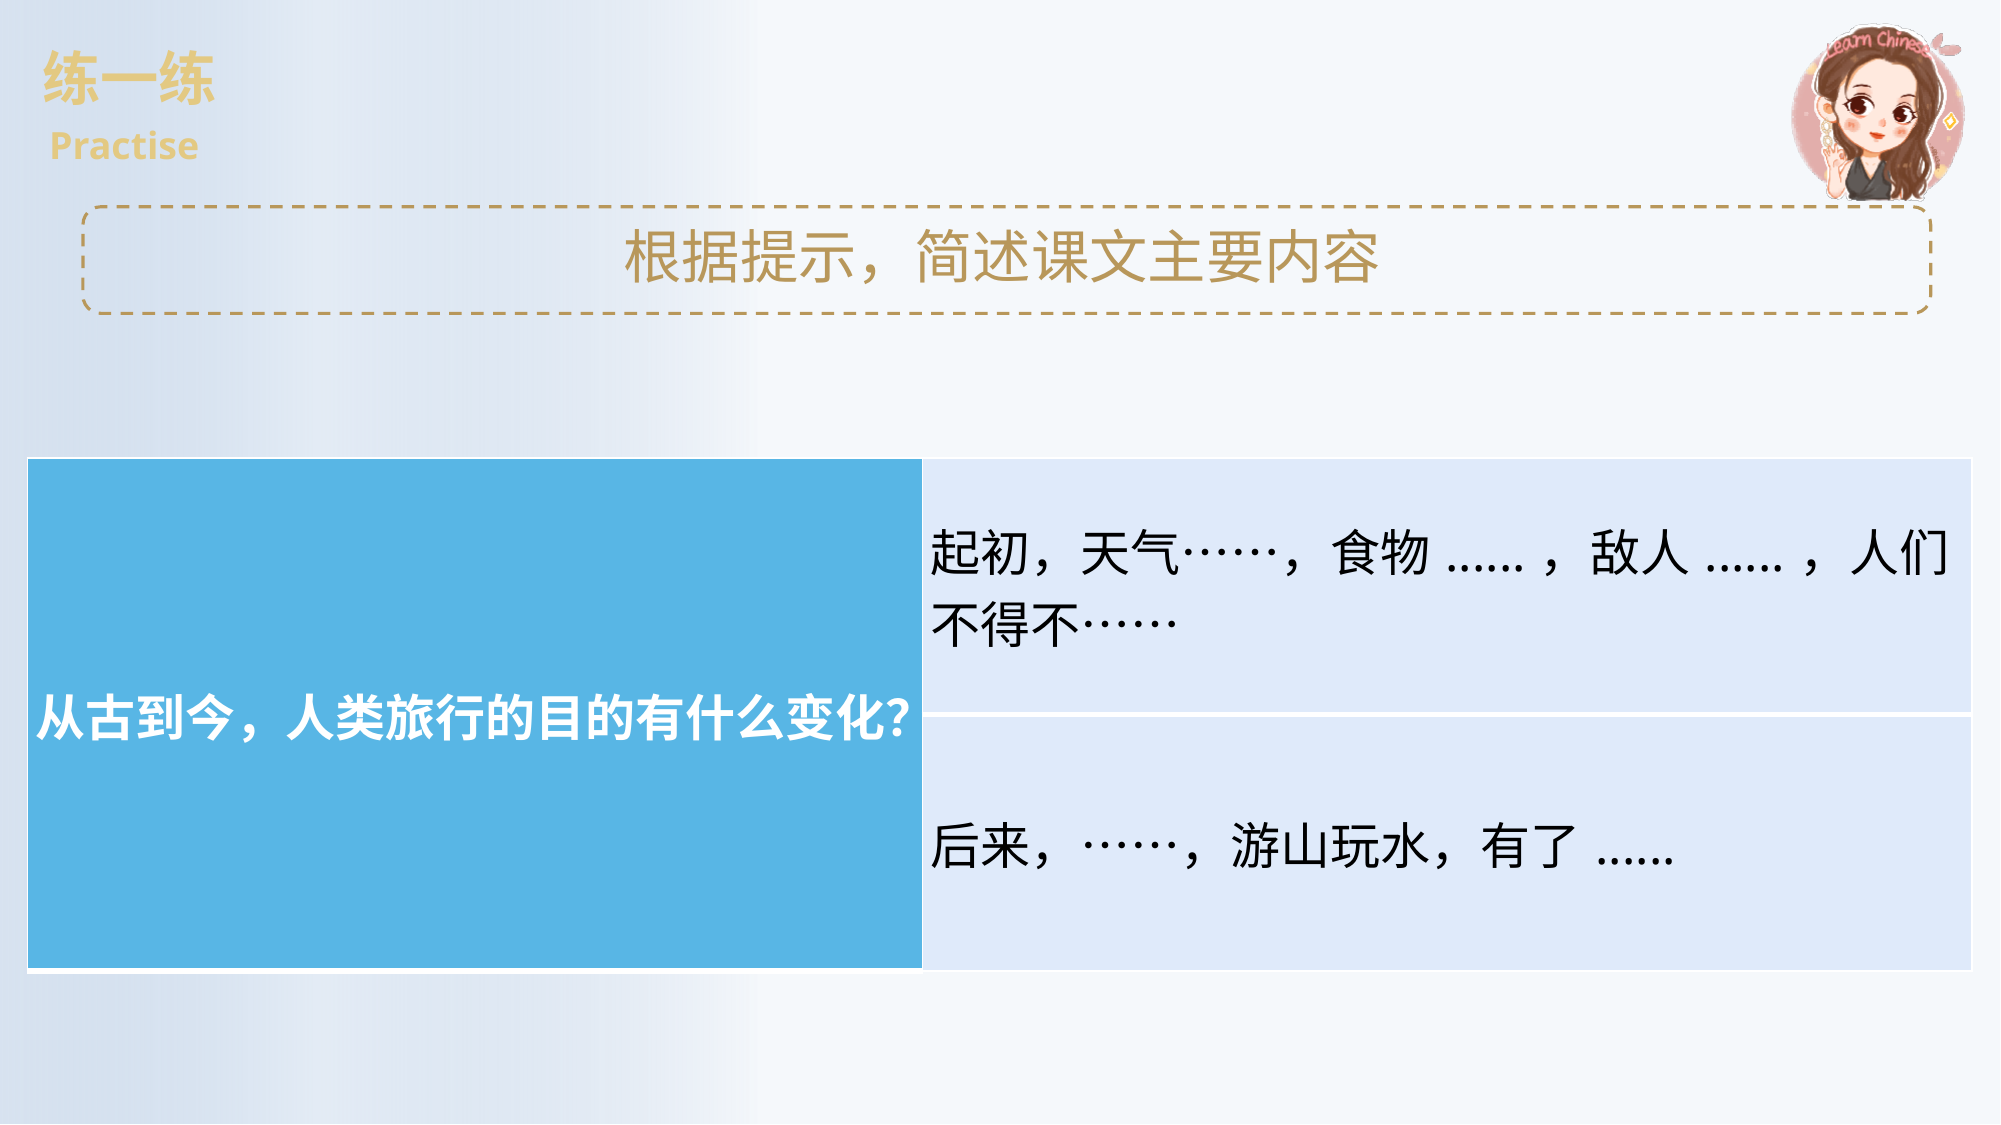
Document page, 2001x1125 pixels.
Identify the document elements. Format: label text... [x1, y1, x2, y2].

picture [0, 0, 2001, 1125]
table_header 从古到今，人类旅行的目的有什么变化？ [28, 459, 922, 968]
text_box Practise [34, 115, 215, 175]
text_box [82, 206, 1931, 351]
text_box 练一练 [27, 35, 233, 120]
table_header 起初，天气……，食物......，敌人......，人们不得不…… [923, 459, 1971, 712]
table_cell 后来，……，游山玩水，有了...... [923, 717, 1971, 970]
